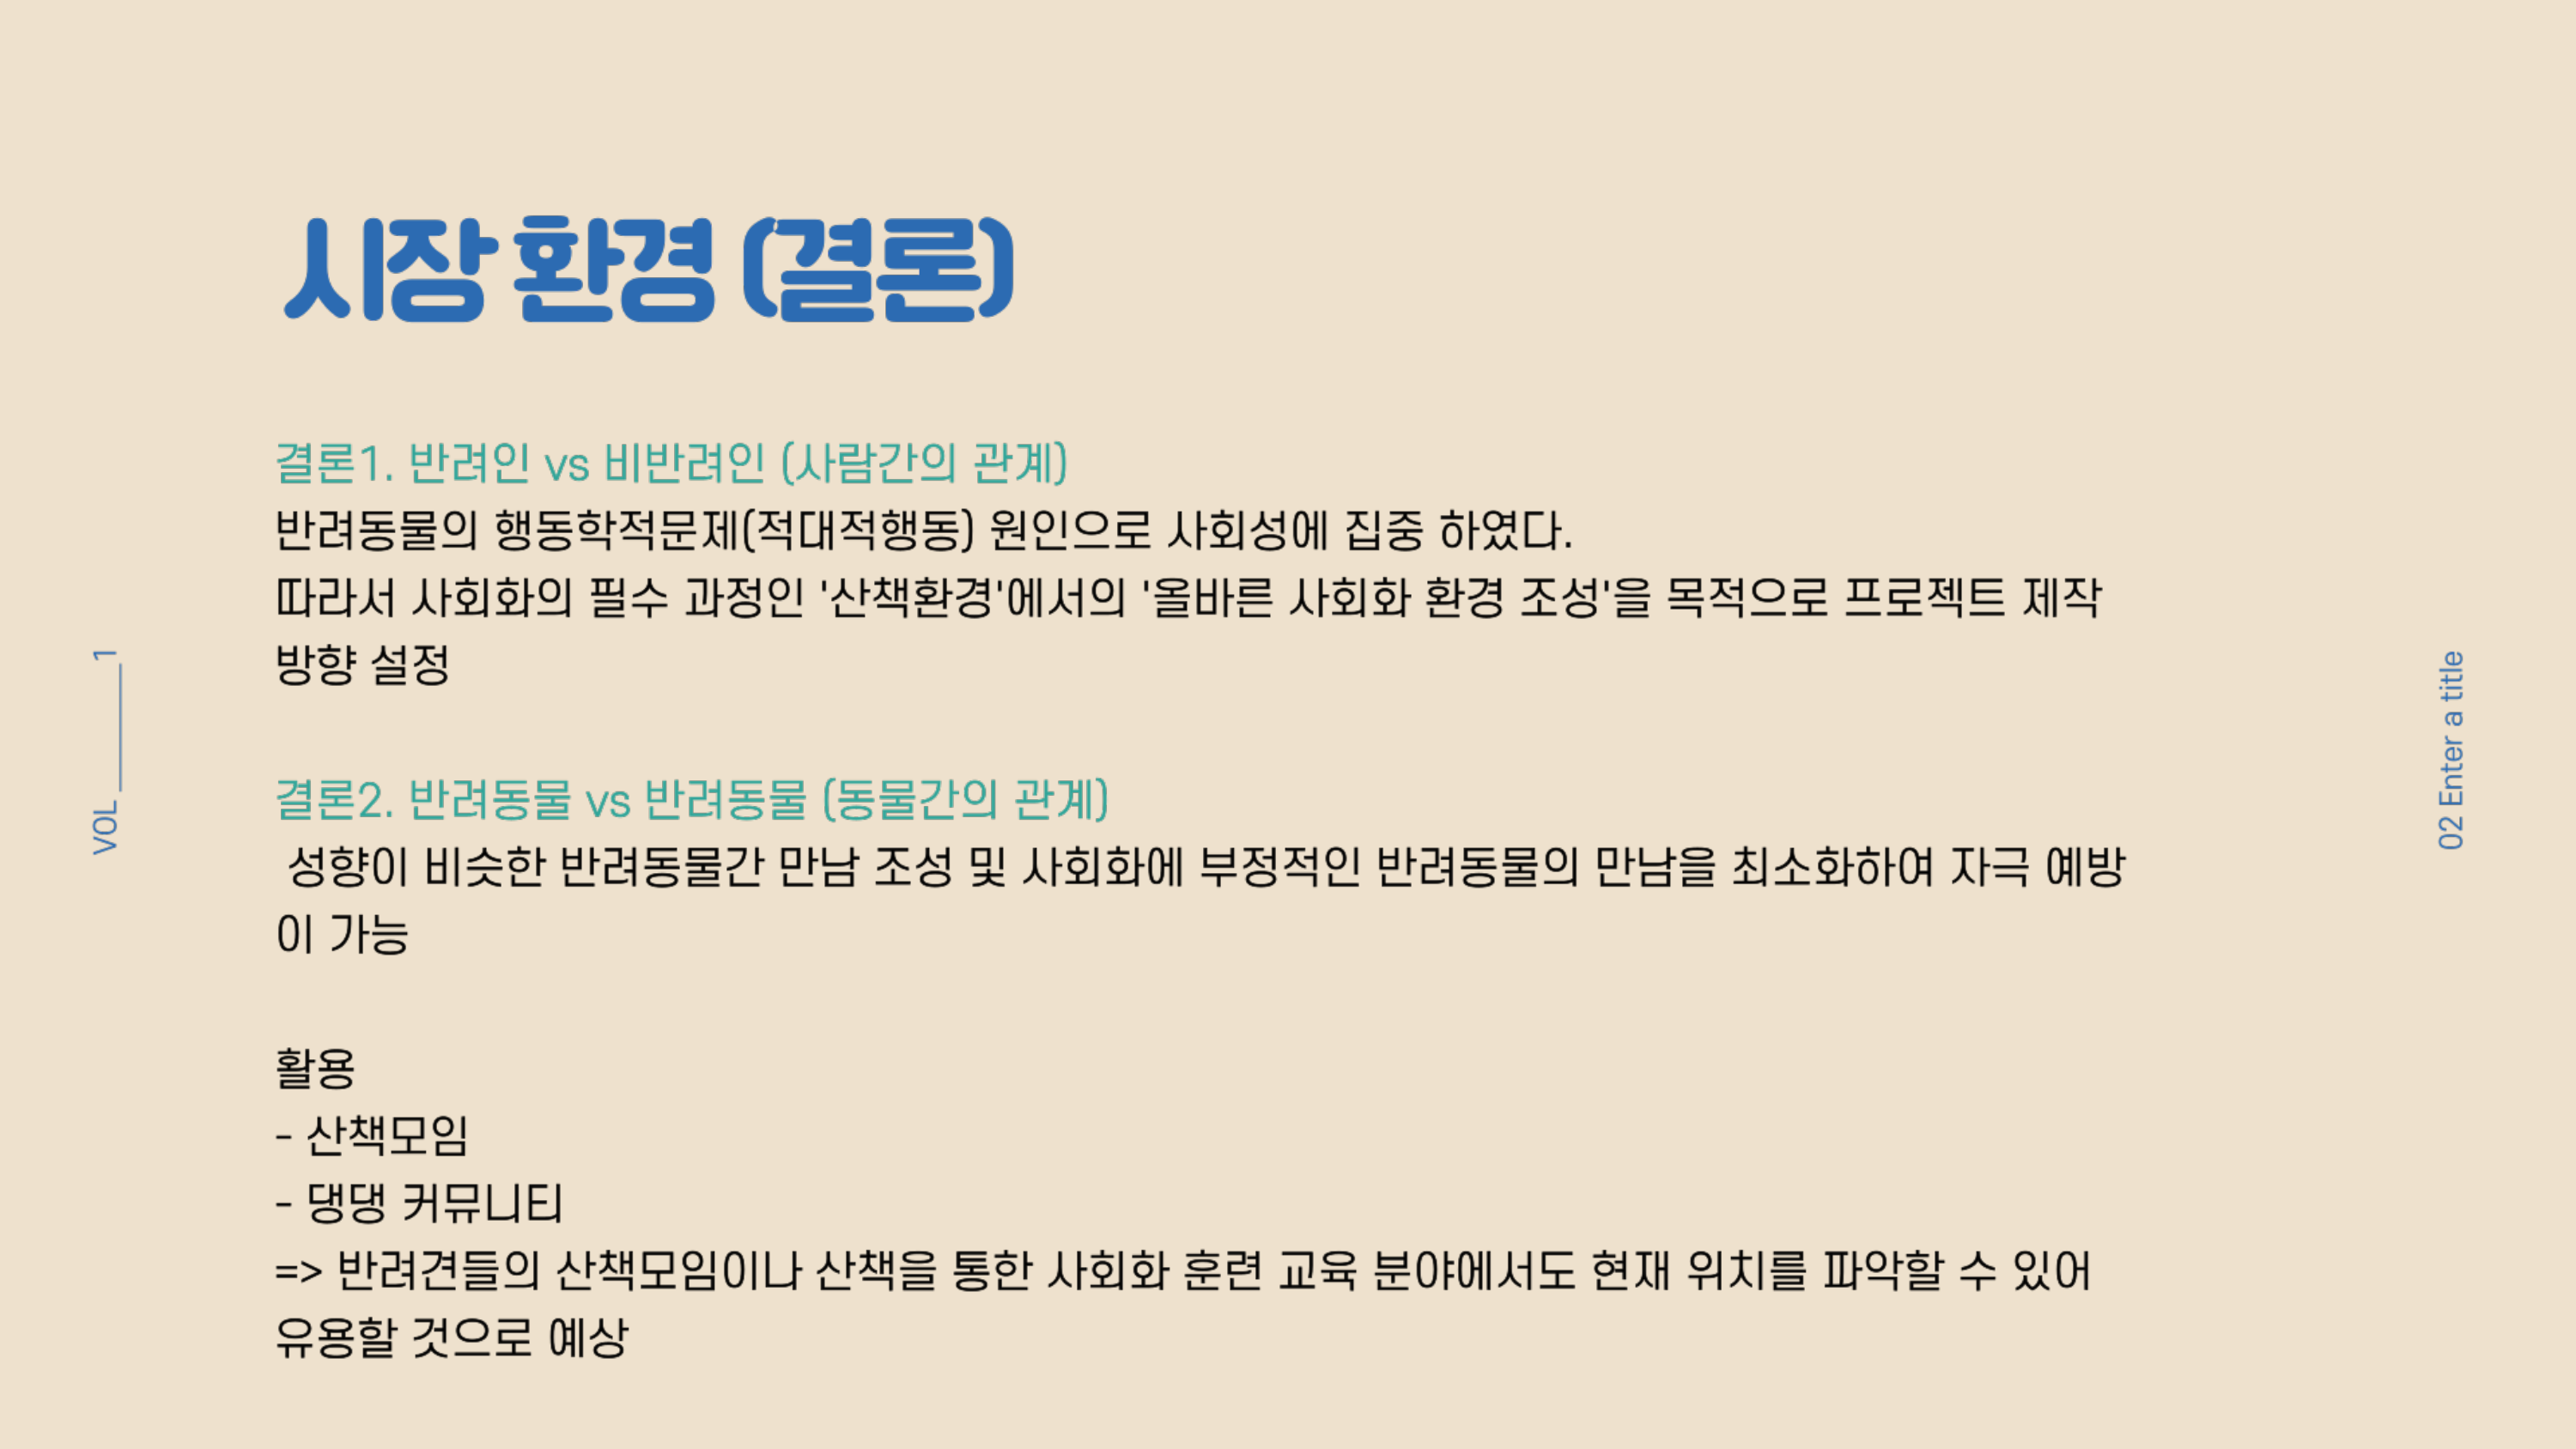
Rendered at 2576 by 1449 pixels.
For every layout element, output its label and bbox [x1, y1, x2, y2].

picture [2300, 638, 2576, 946]
picture [265, 177, 2146, 1449]
picture [0, 633, 267, 946]
